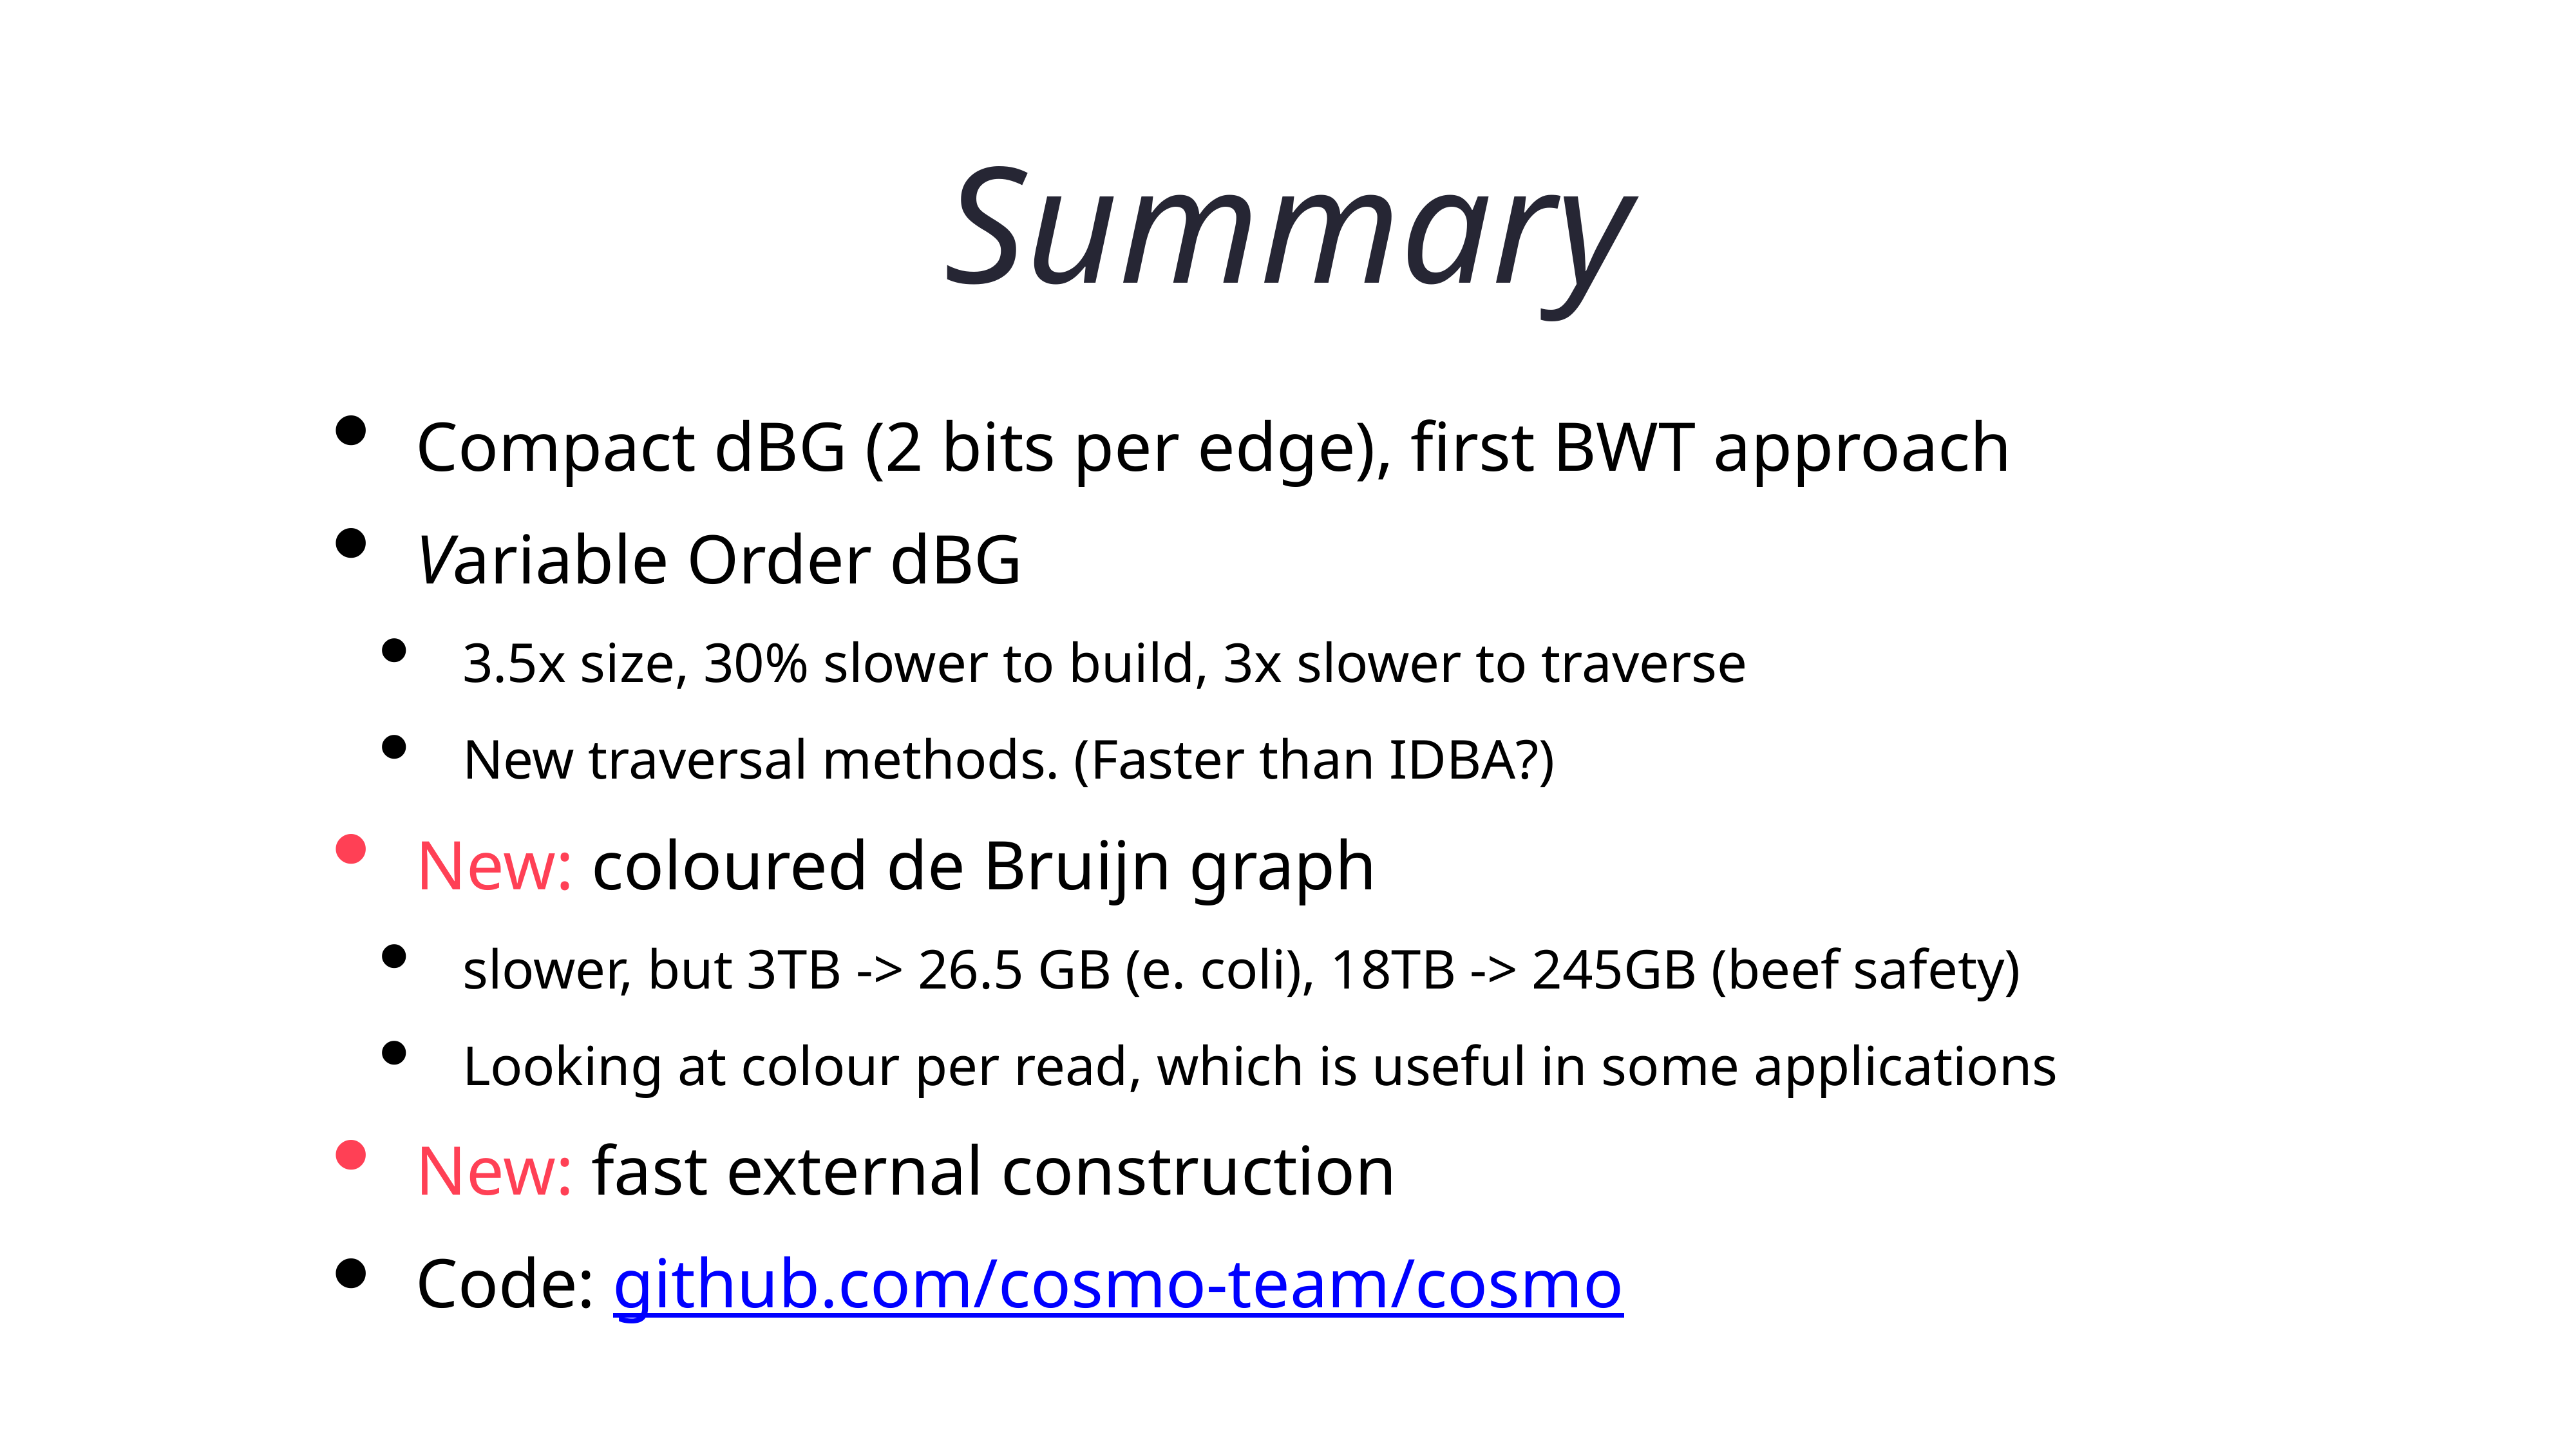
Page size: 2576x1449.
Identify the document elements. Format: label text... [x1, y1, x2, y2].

title Summary [510, 37, 2066, 315]
list Compact dBG (2 bits per edge), first BWT approach Variable Order dBG 3.5x size, 30% slower to build, 3x slower to traverse New traversal methods. (Faster than IDBA?) New: coloured de Bruijn graph slower, but 3TB -> 26.5 GB (e. coli), 18TB -> 245GB (beef safety) Looking at colour per read, which is useful in some applications New: fast external construction Code: github.com/cosmo-team/cosmo [290, 315, 2286, 1421]
